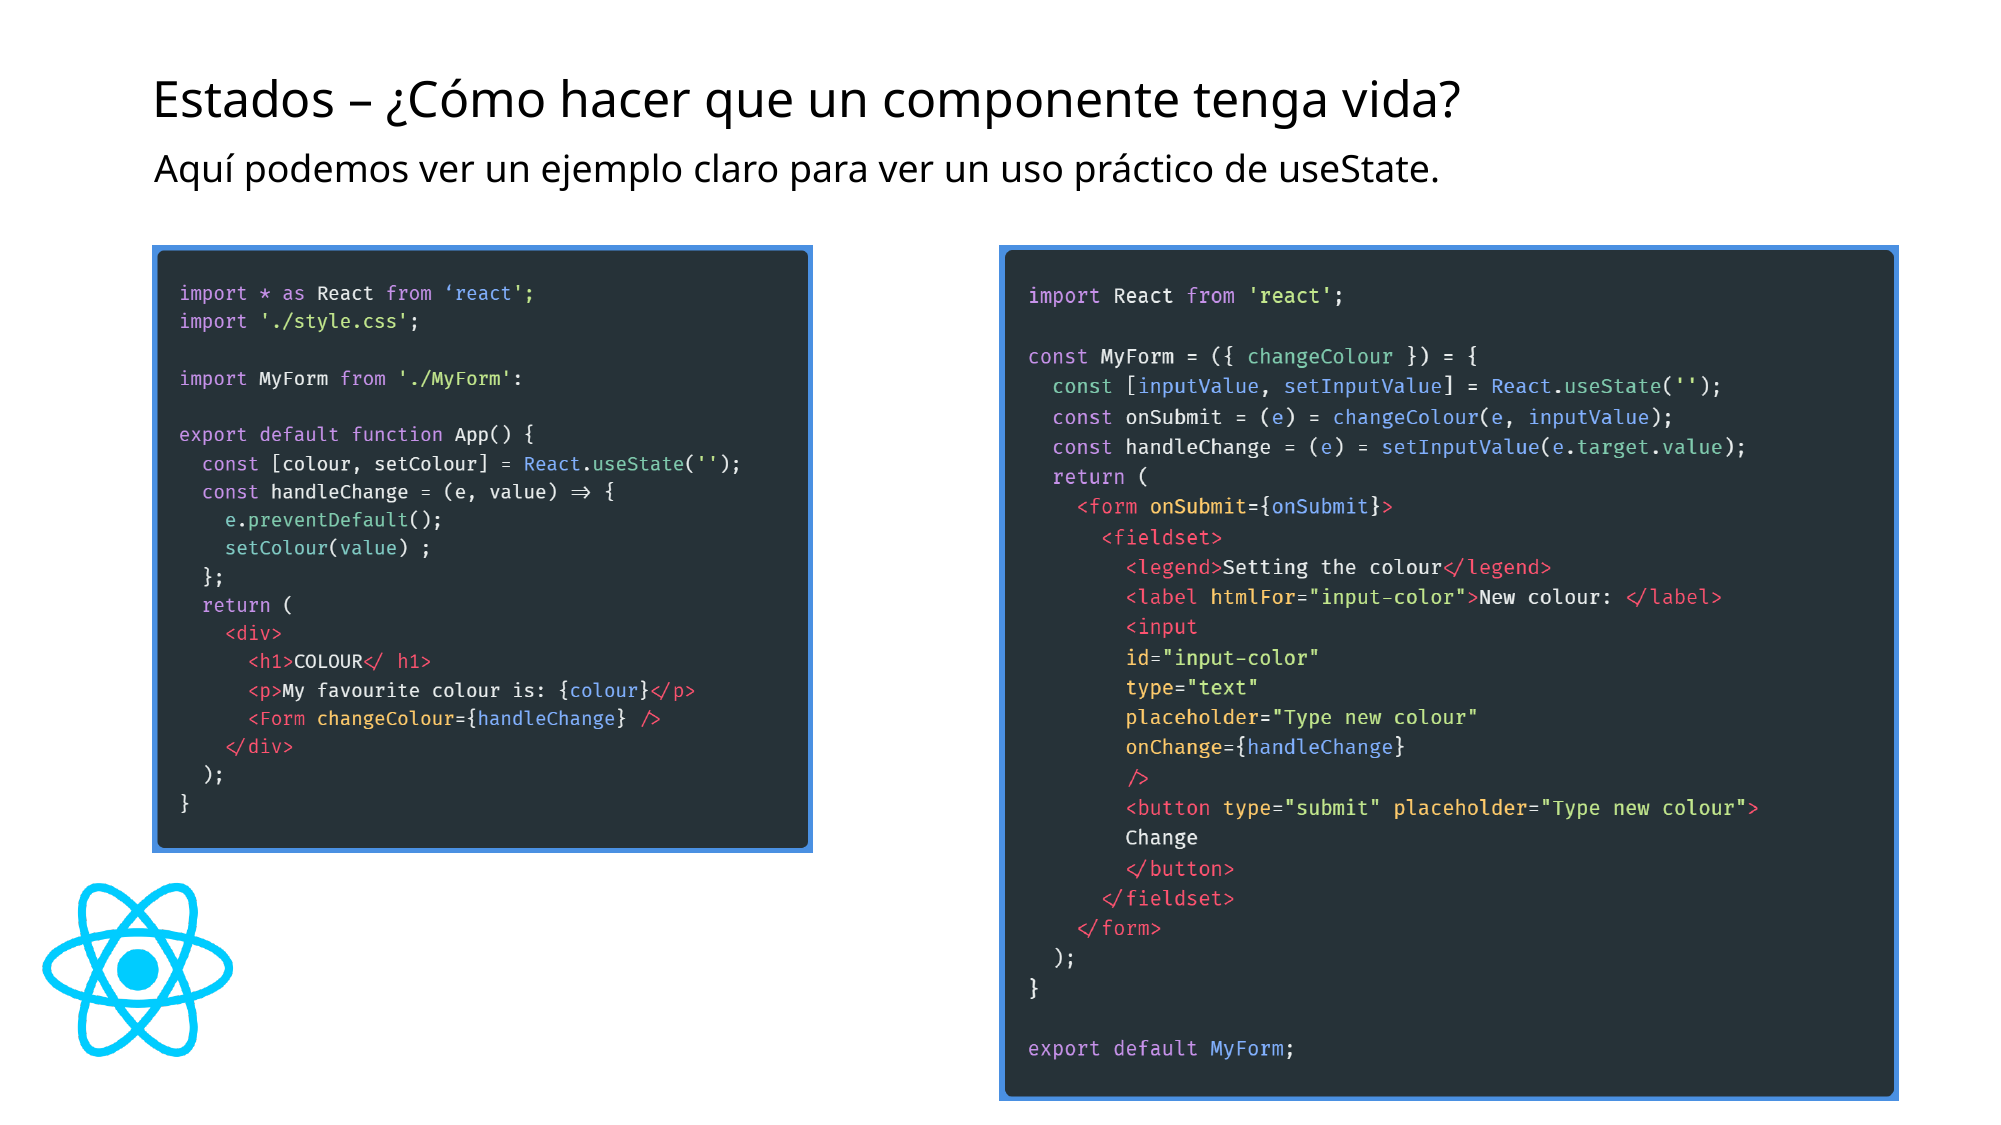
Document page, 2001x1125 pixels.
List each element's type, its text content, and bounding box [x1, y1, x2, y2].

title Estados – ¿Cómo hacer que un componente tenga vida? [137, 59, 1709, 144]
picture [999, 245, 1900, 1101]
picture [34, 866, 241, 1073]
text_box Aquí podemos ver un ejemplo claro para ver un uso práctico de useState. [139, 143, 1861, 763]
picture [152, 245, 813, 853]
